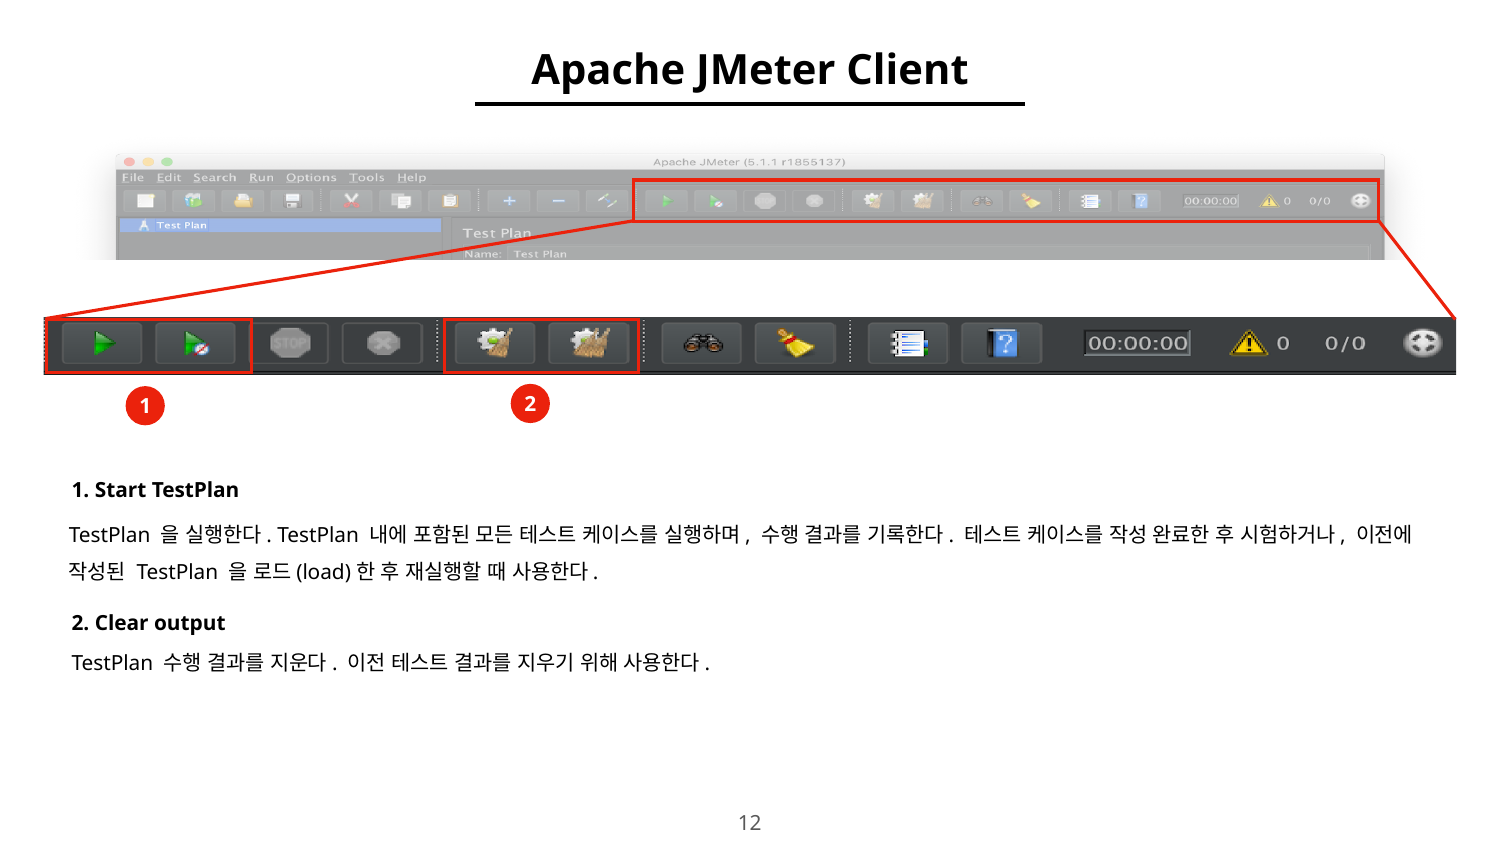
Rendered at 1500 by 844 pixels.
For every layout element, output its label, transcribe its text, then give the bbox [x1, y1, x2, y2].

text_box 1. Start TestPlan [66, 465, 307, 501]
text_box TestPlan 을 실행한다. TestPlan 내에 포함된 모든 테스트 케이스를 실행하며, 수행 결과를 기록한다. 테스트 케이스를 작성 완료한 후 시험하거나, 이전에 작성된 TestPlan 을 로드(load)한 후 재실행할 때 사용한다. [63, 503, 1437, 604]
text_box 2. Clear output [66, 598, 285, 634]
text_box TestPlan 수행 결과를 지운다. 이전 테스트 결과를 지우기 위해 사용한다. [66, 631, 1440, 712]
picture [43, 317, 1457, 375]
text_box 2 [510, 383, 550, 424]
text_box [1377, 219, 1456, 320]
slide_number ‹#› [729, 804, 770, 833]
title Apache JMeter Client [367, 36, 1133, 100]
text_box 1 [125, 386, 165, 426]
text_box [45, 220, 633, 319]
picture [63, 127, 1437, 261]
